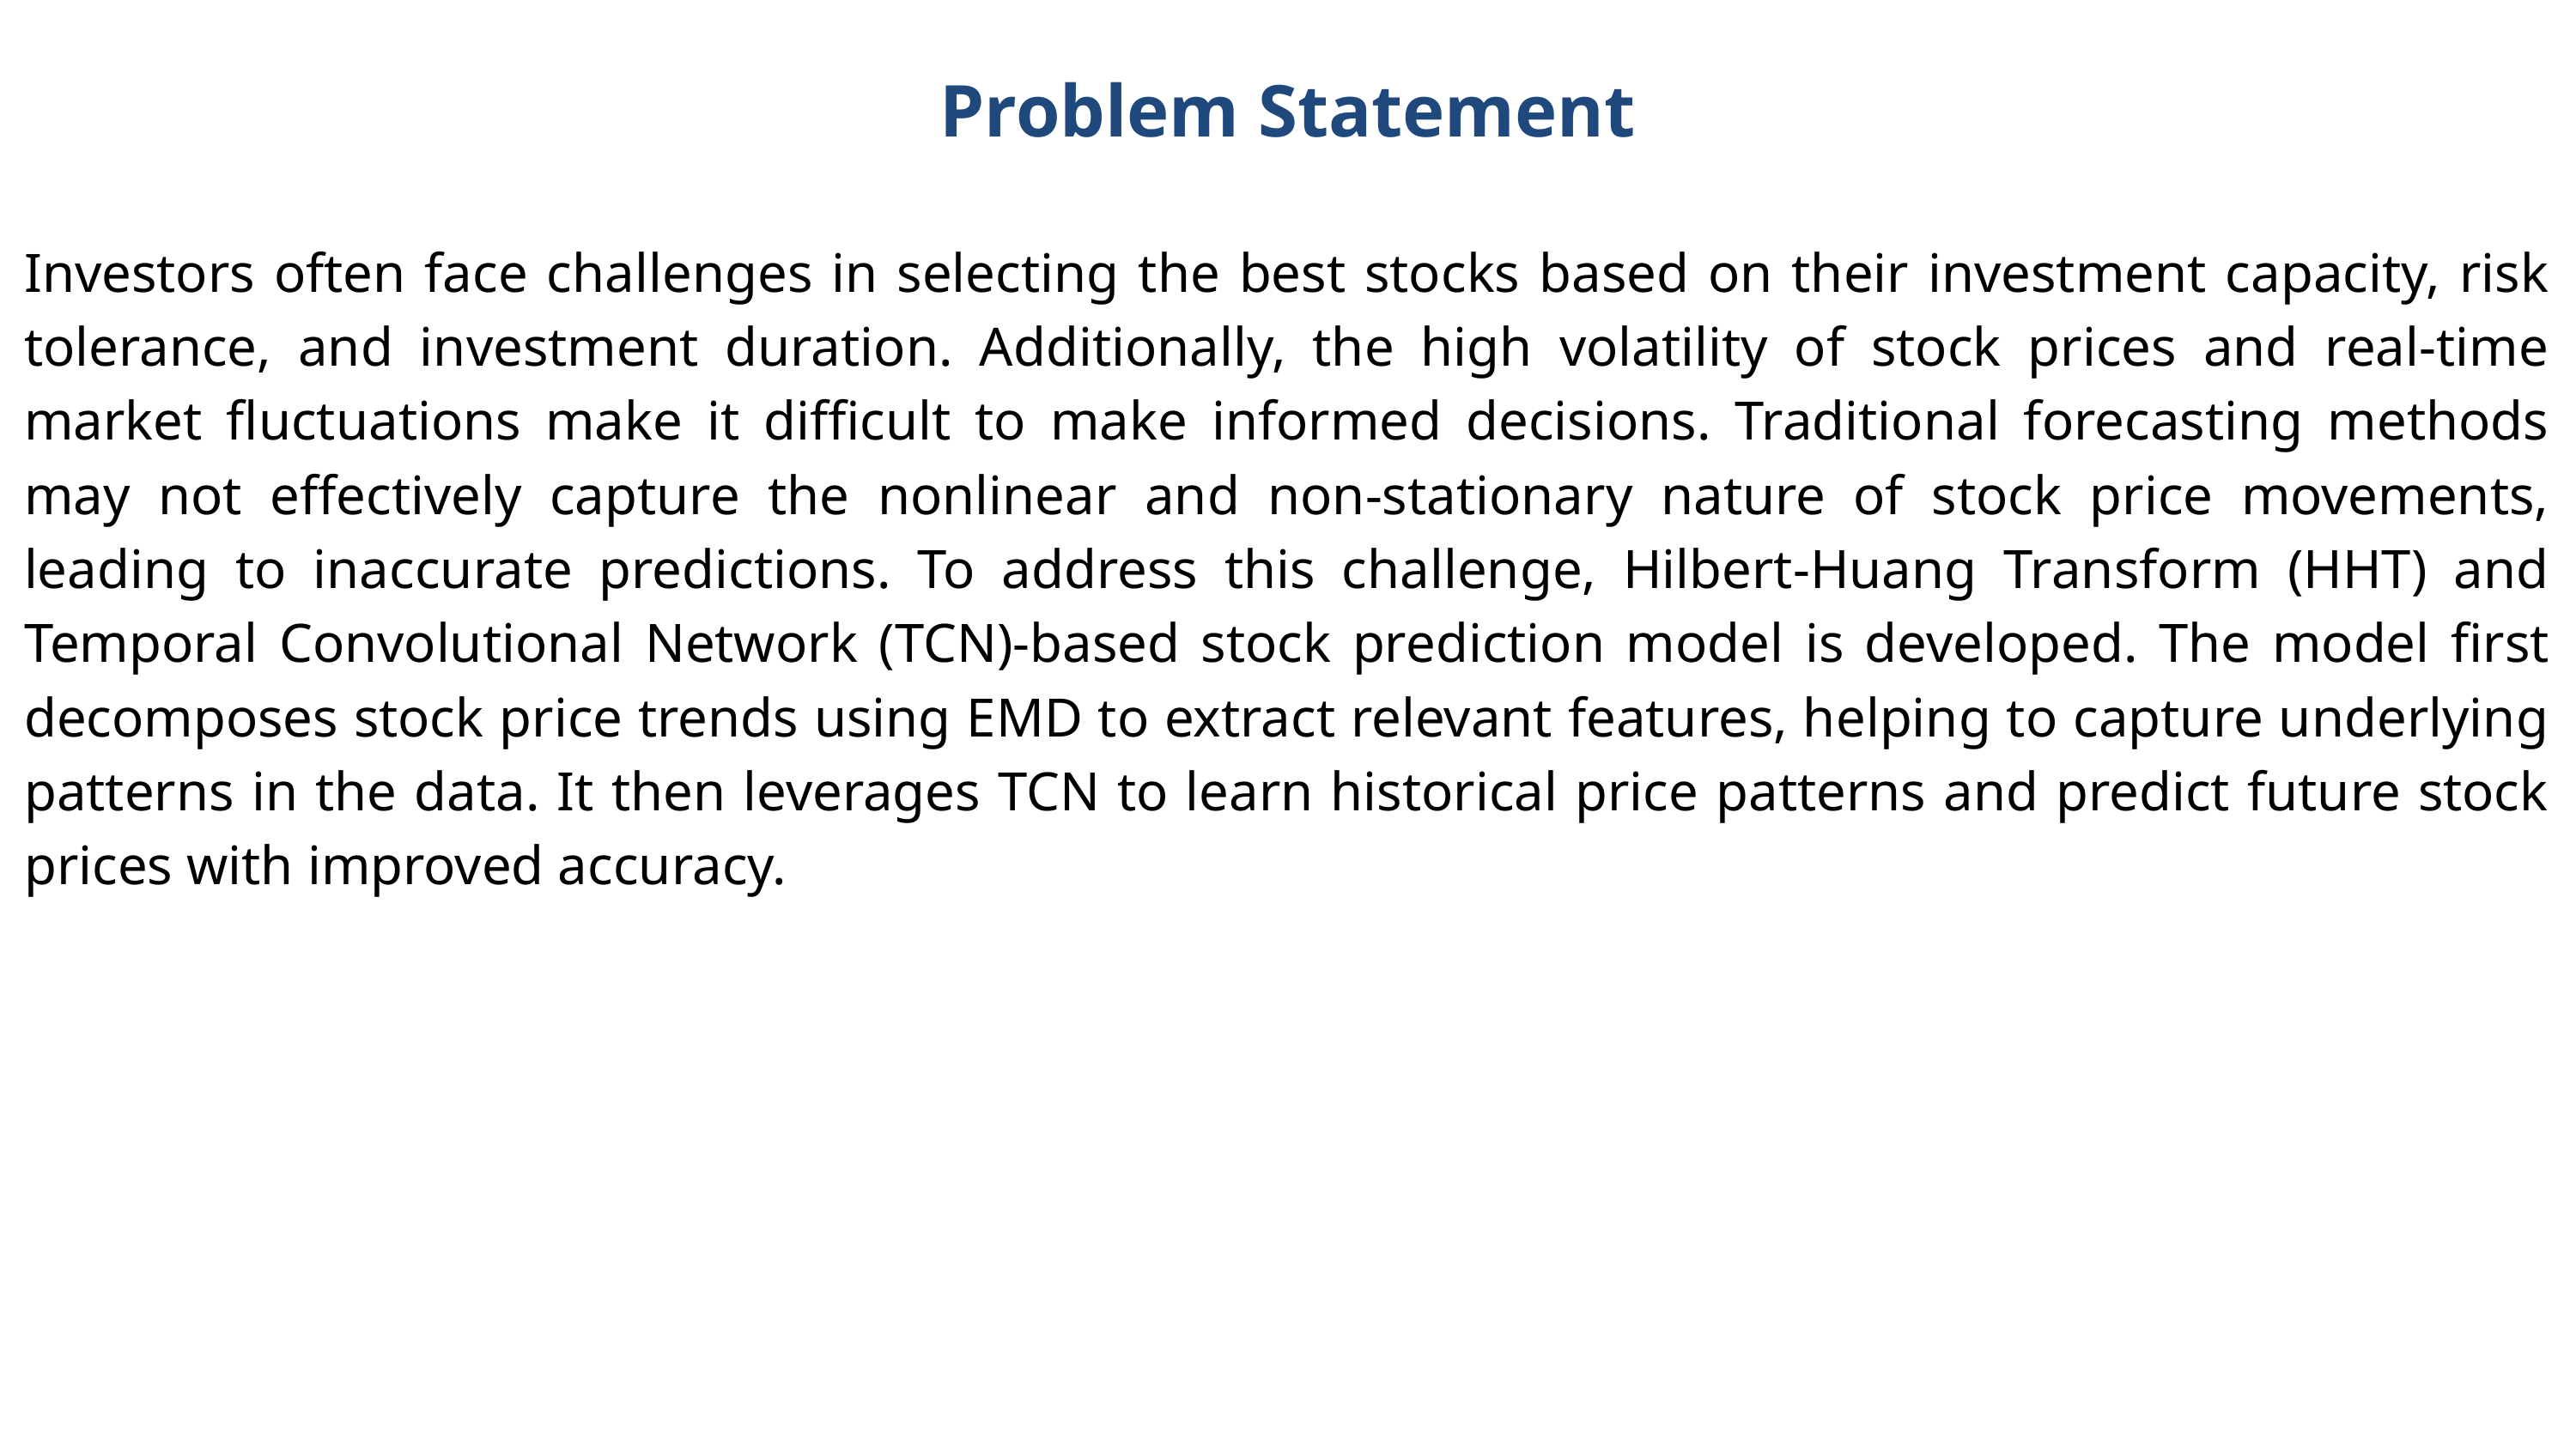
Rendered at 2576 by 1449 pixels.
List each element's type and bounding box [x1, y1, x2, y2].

text_box [936, 58, 1640, 155]
text_box [23, 234, 2553, 897]
